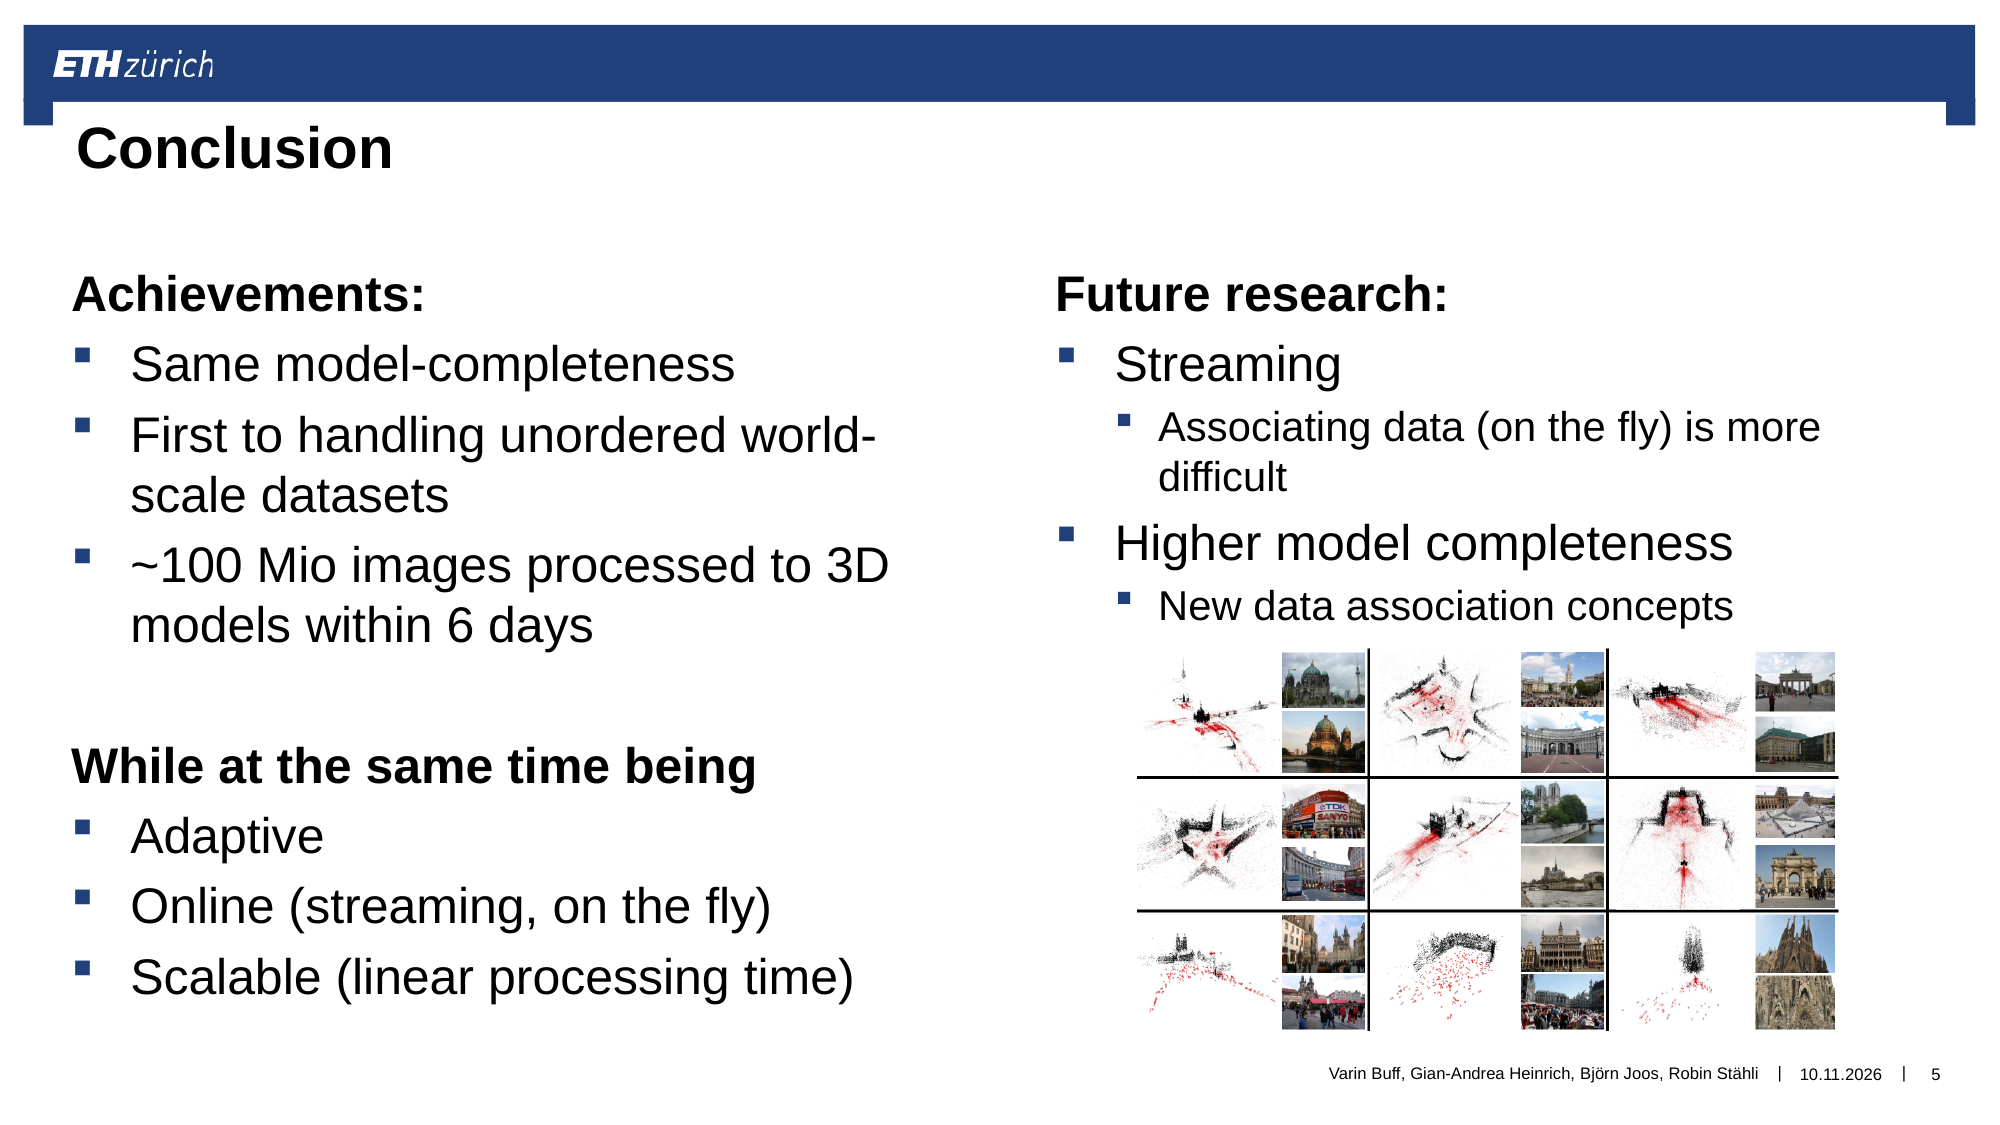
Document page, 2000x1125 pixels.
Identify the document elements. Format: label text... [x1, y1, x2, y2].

list Achievements: Same model-completeness First to handling unordered world-scale datasets ~100 Mio images processed to 3D models within 6 days While at the same time being Adaptive Online (streaming, on the fly) Scalable (linear processing time) [48, 261, 995, 952]
text_box Future research: Streaming Associating data (on the fly) is more difficult Higher model completeness New data association concepts [1032, 261, 1979, 953]
picture [1129, 635, 1851, 1034]
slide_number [1790, 1034, 1892, 1112]
footer Varin Buff, Gian-Andrea Heinrich, Björn Joos, Robin Stähli [999, 1034, 1760, 1111]
slide_number 5 [1906, 1034, 1966, 1112]
title Conclusion [53, 101, 1946, 262]
